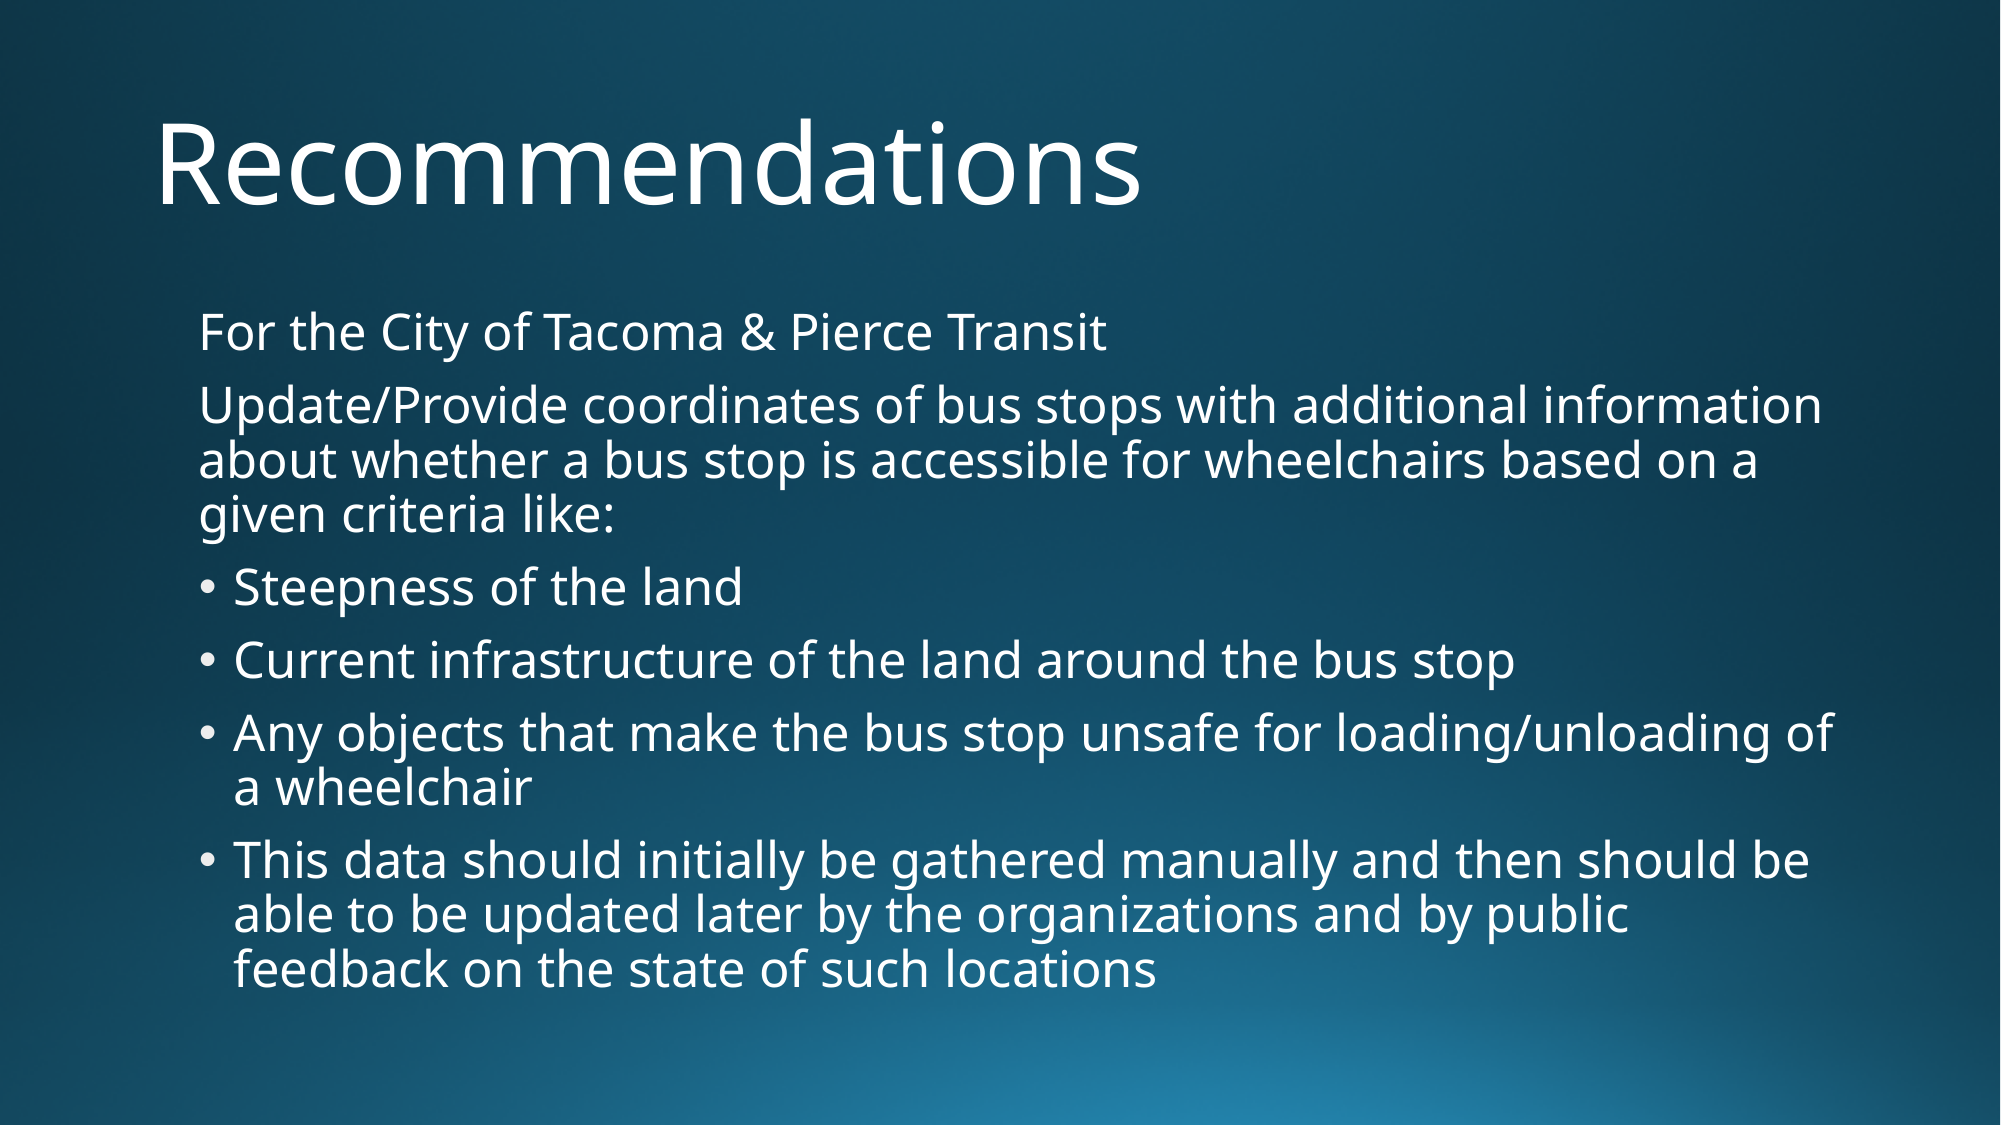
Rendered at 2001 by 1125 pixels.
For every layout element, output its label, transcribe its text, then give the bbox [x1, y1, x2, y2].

title Recommendations [137, 59, 1863, 278]
picture [0, 0, 2001, 1125]
list For the City of Tacoma & Pierce Transit Update/Provide coordinates of bus stops with additional information about whether a bus stop is accessible for wheelchairs based on a given criteria like: Steepness of the land Current infrastructure of the land around the bus stop Any objects that make the bus stop unsafe for loading/unloading of a wheelchair This data should initially be gathered manually and then should be able to be updated later by the organizations and by public feedback on the state of such locations [183, 299, 1863, 1014]
